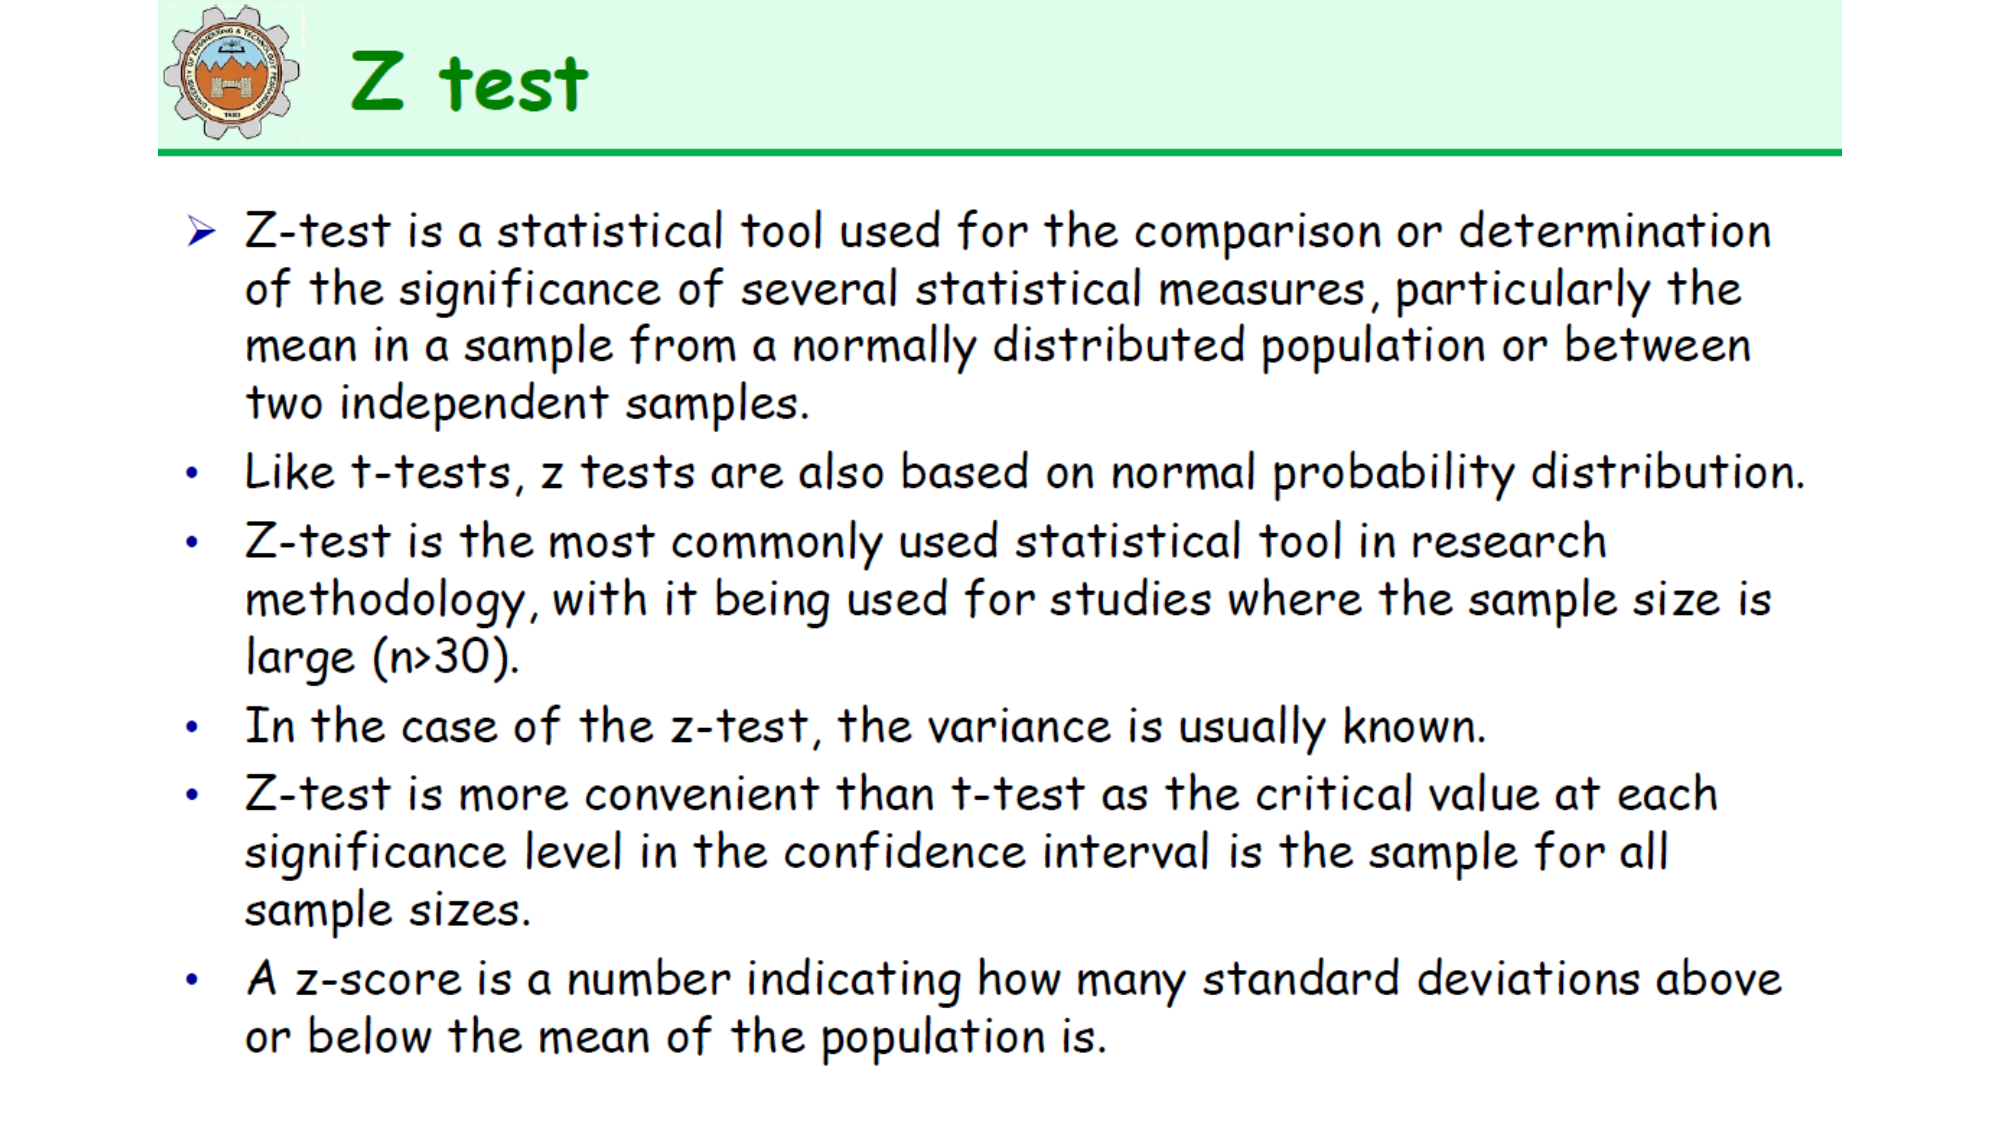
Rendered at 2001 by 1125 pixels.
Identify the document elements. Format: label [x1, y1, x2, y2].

picture [158, 0, 1842, 1125]
